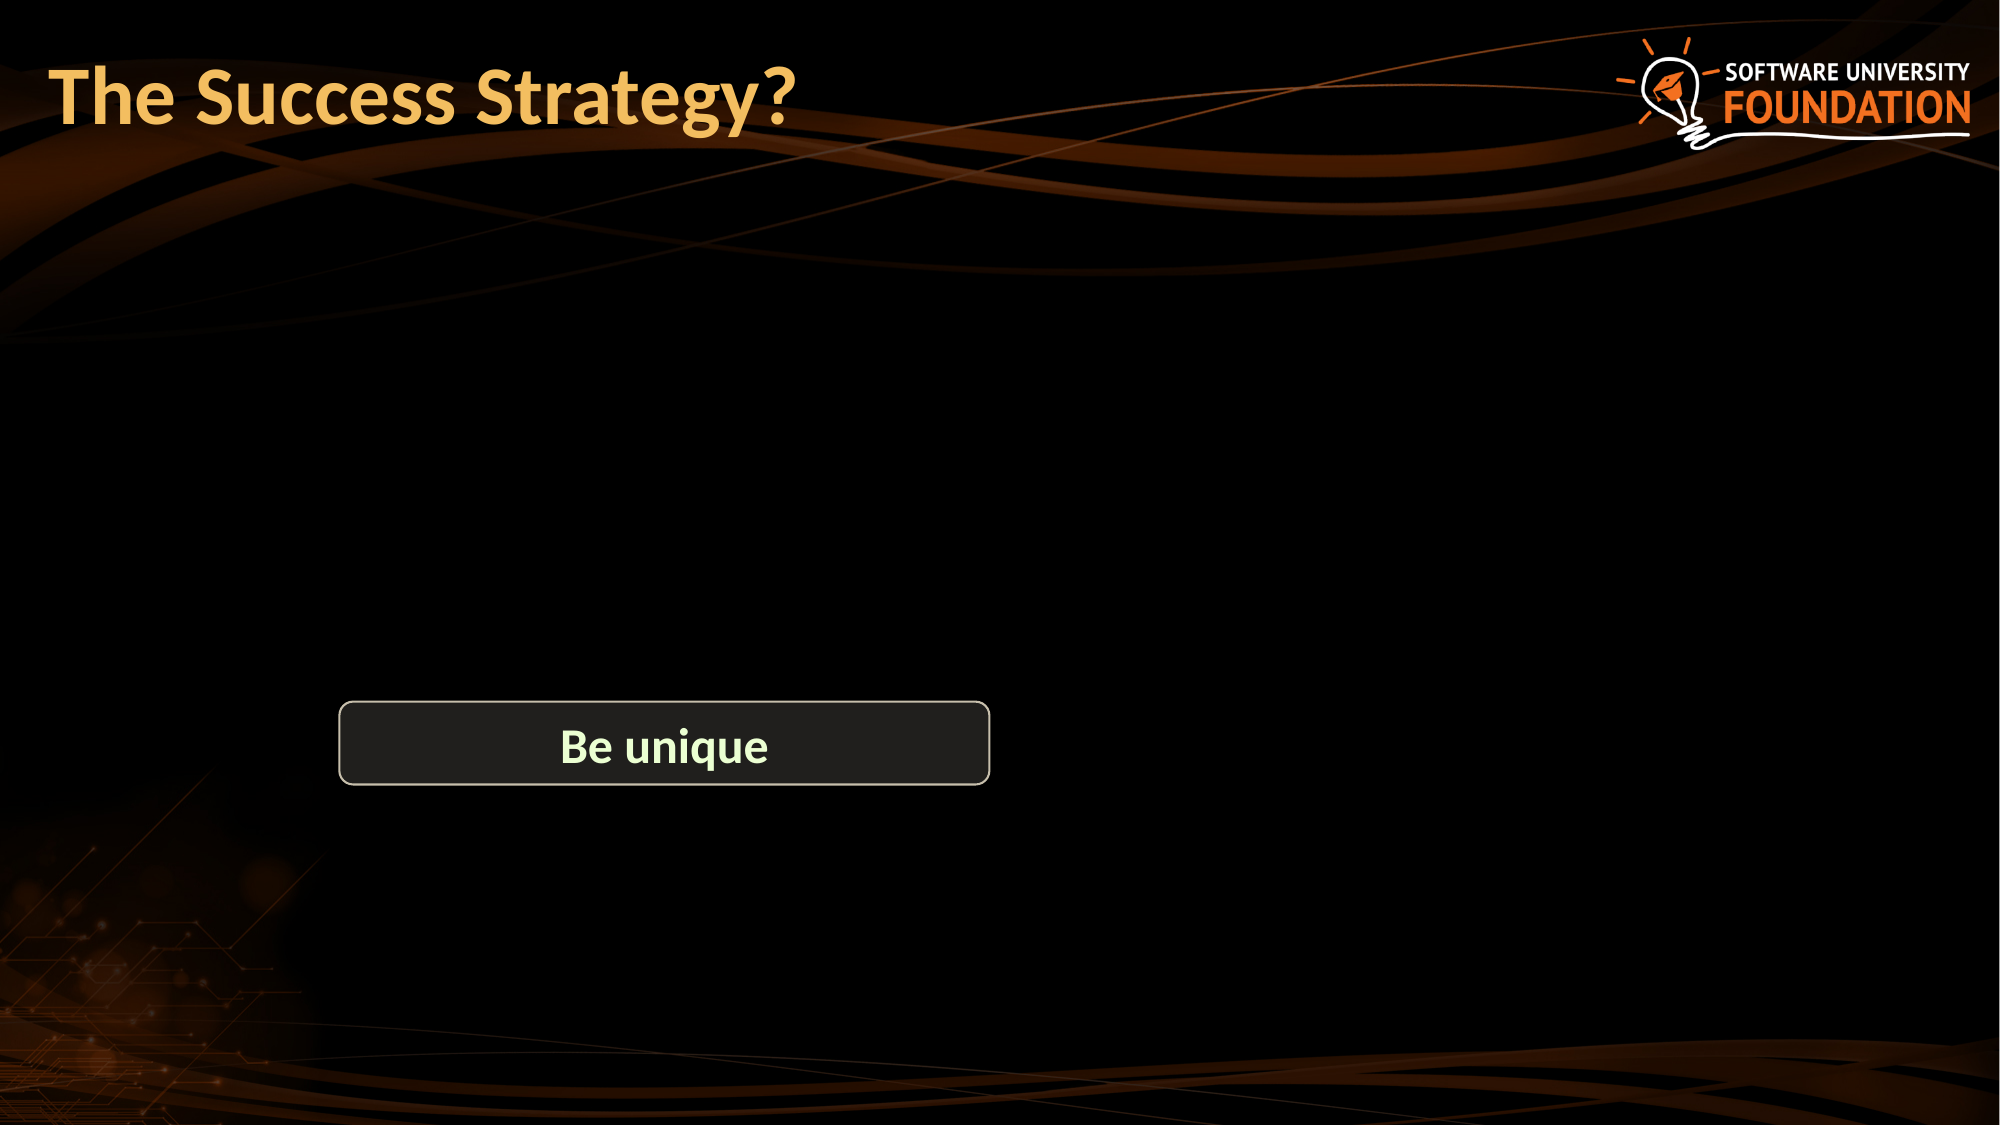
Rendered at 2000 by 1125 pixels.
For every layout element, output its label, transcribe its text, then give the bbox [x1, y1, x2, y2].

text_box Be unique [339, 701, 990, 785]
picture [0, 0, 2000, 1125]
title The Success Strategy? [30, 6, 1602, 189]
